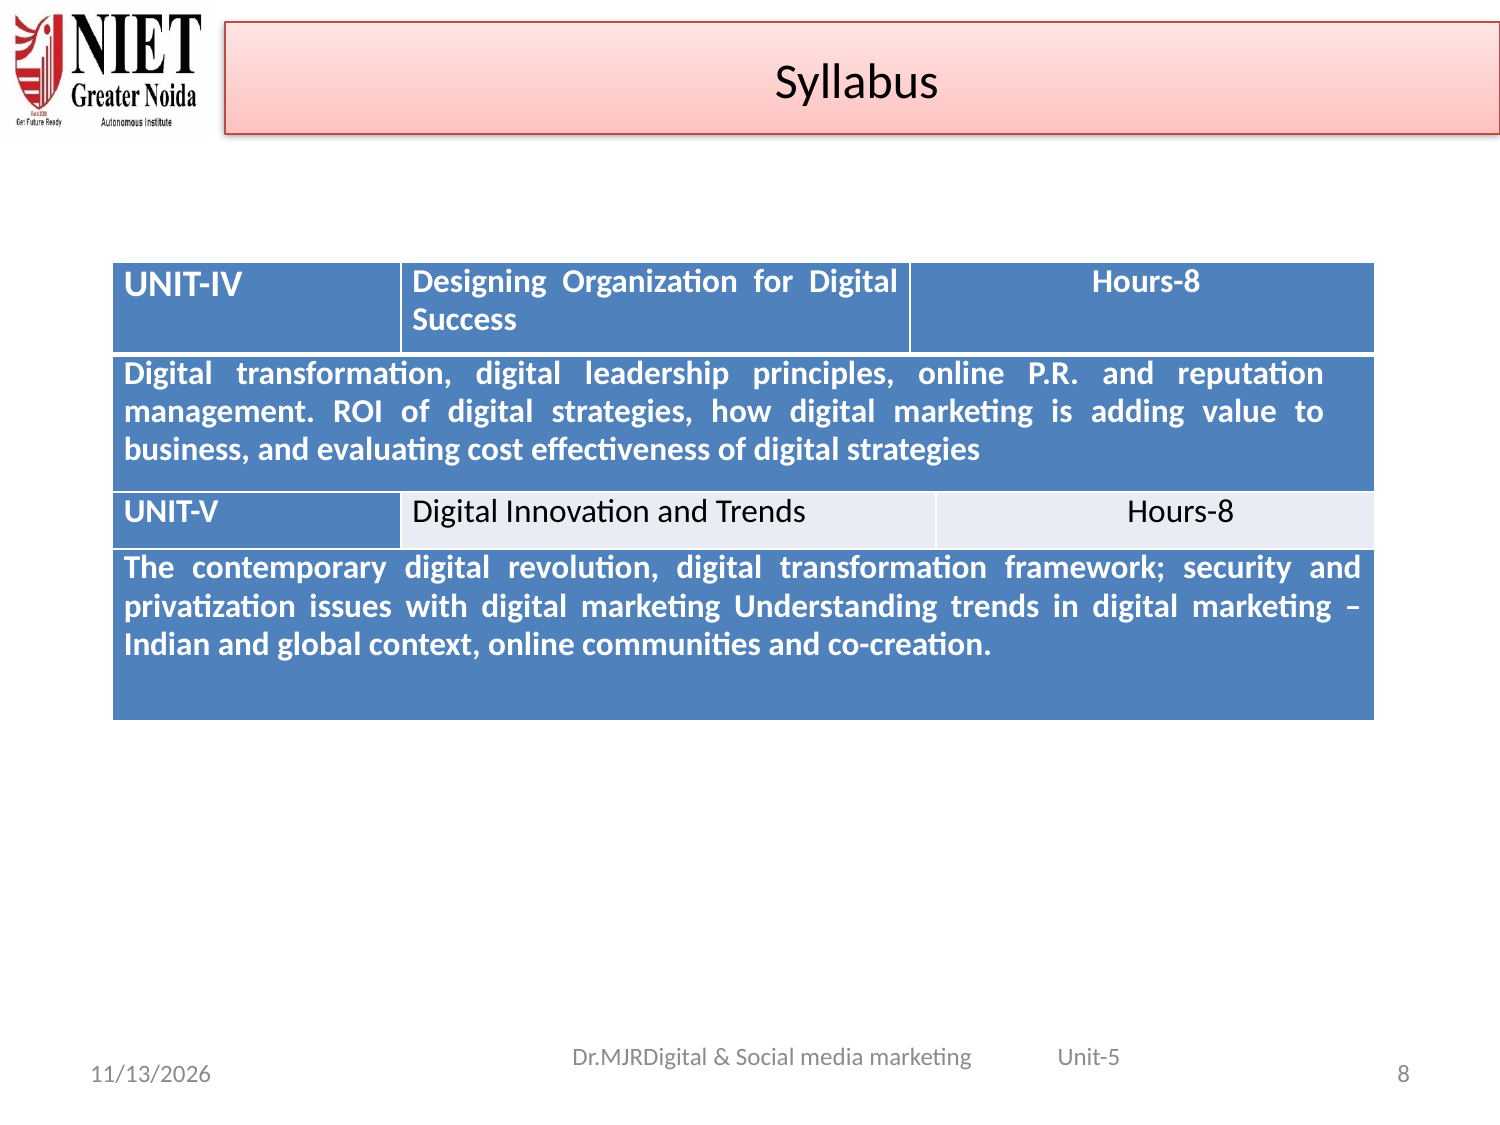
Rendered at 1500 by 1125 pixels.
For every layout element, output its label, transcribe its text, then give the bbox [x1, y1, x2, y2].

footer Dr.MJRDigital & Social media marketing Unit-5 [462, 1025, 1238, 1085]
table_cell Digital transformation, digital leadership principles, online P.R. and reputation management. ROI of digital strategies, how digital marketing is adding value to business, and evaluating cost effectiveness of digital strategies [113, 357, 1374, 491]
table_cell Digital Innovation and Trends [402, 493, 935, 548]
table_header Hours-8 [911, 263, 1374, 352]
table_cell UNIT-V [113, 493, 400, 548]
picture [3, 0, 213, 142]
table_header Designing Organization for Digital Success [402, 263, 909, 352]
table_cell The contemporary digital revolution, digital transformation framework; security and privatization issues with digital marketing Understanding trends in digital marketing – Indian and global context, online communities and co-creation. [113, 550, 1374, 720]
table_header UNIT-IV [113, 263, 400, 352]
table_cell Hours-8 [937, 493, 1374, 548]
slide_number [75, 1042, 425, 1103]
slide_number 8 [1074, 1042, 1425, 1103]
text_box Syllabus [224, 21, 1500, 135]
